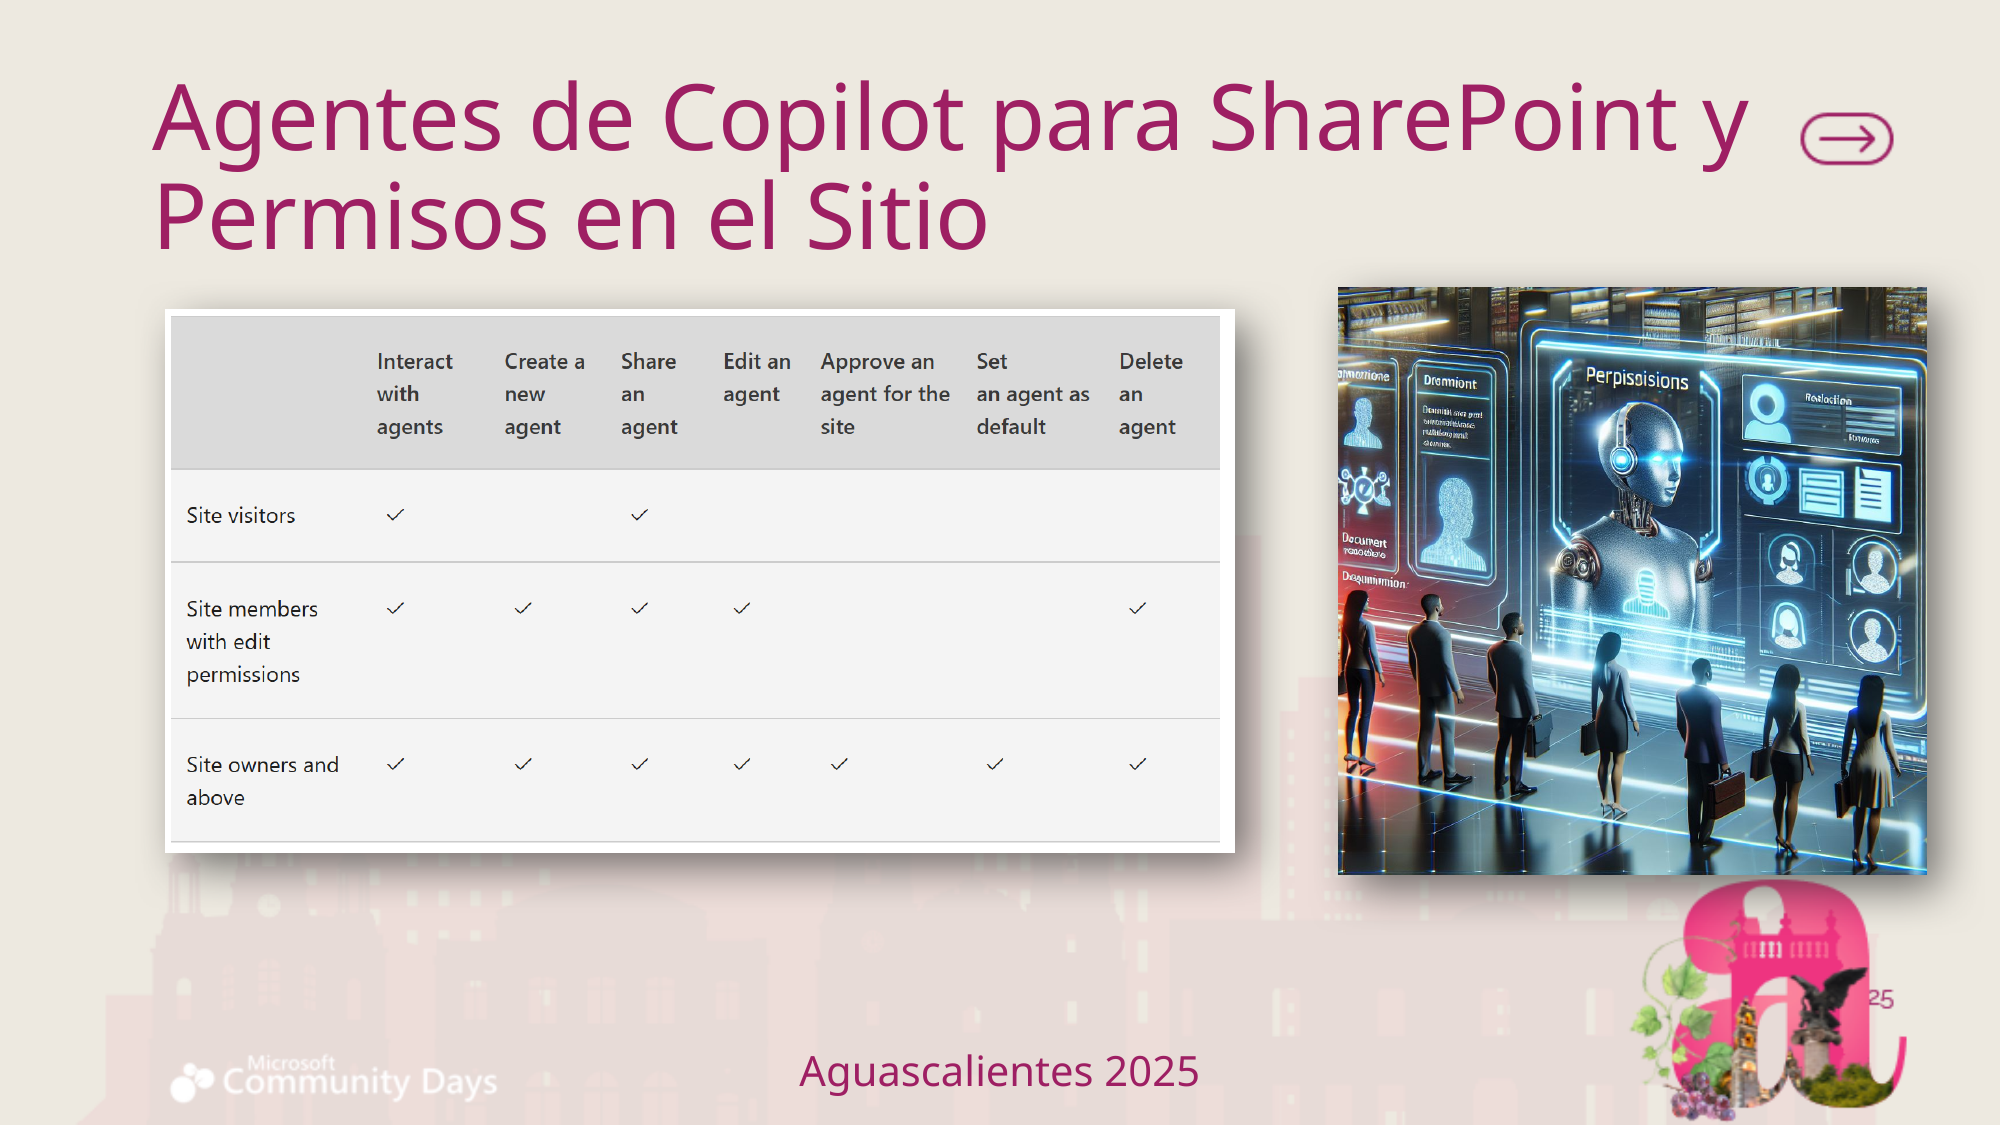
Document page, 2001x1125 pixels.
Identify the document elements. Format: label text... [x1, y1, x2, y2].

picture [0, 0, 2000, 1125]
title Agentes de Copilot para SharePoint y Permisos en el Sitio [137, 61, 1863, 279]
